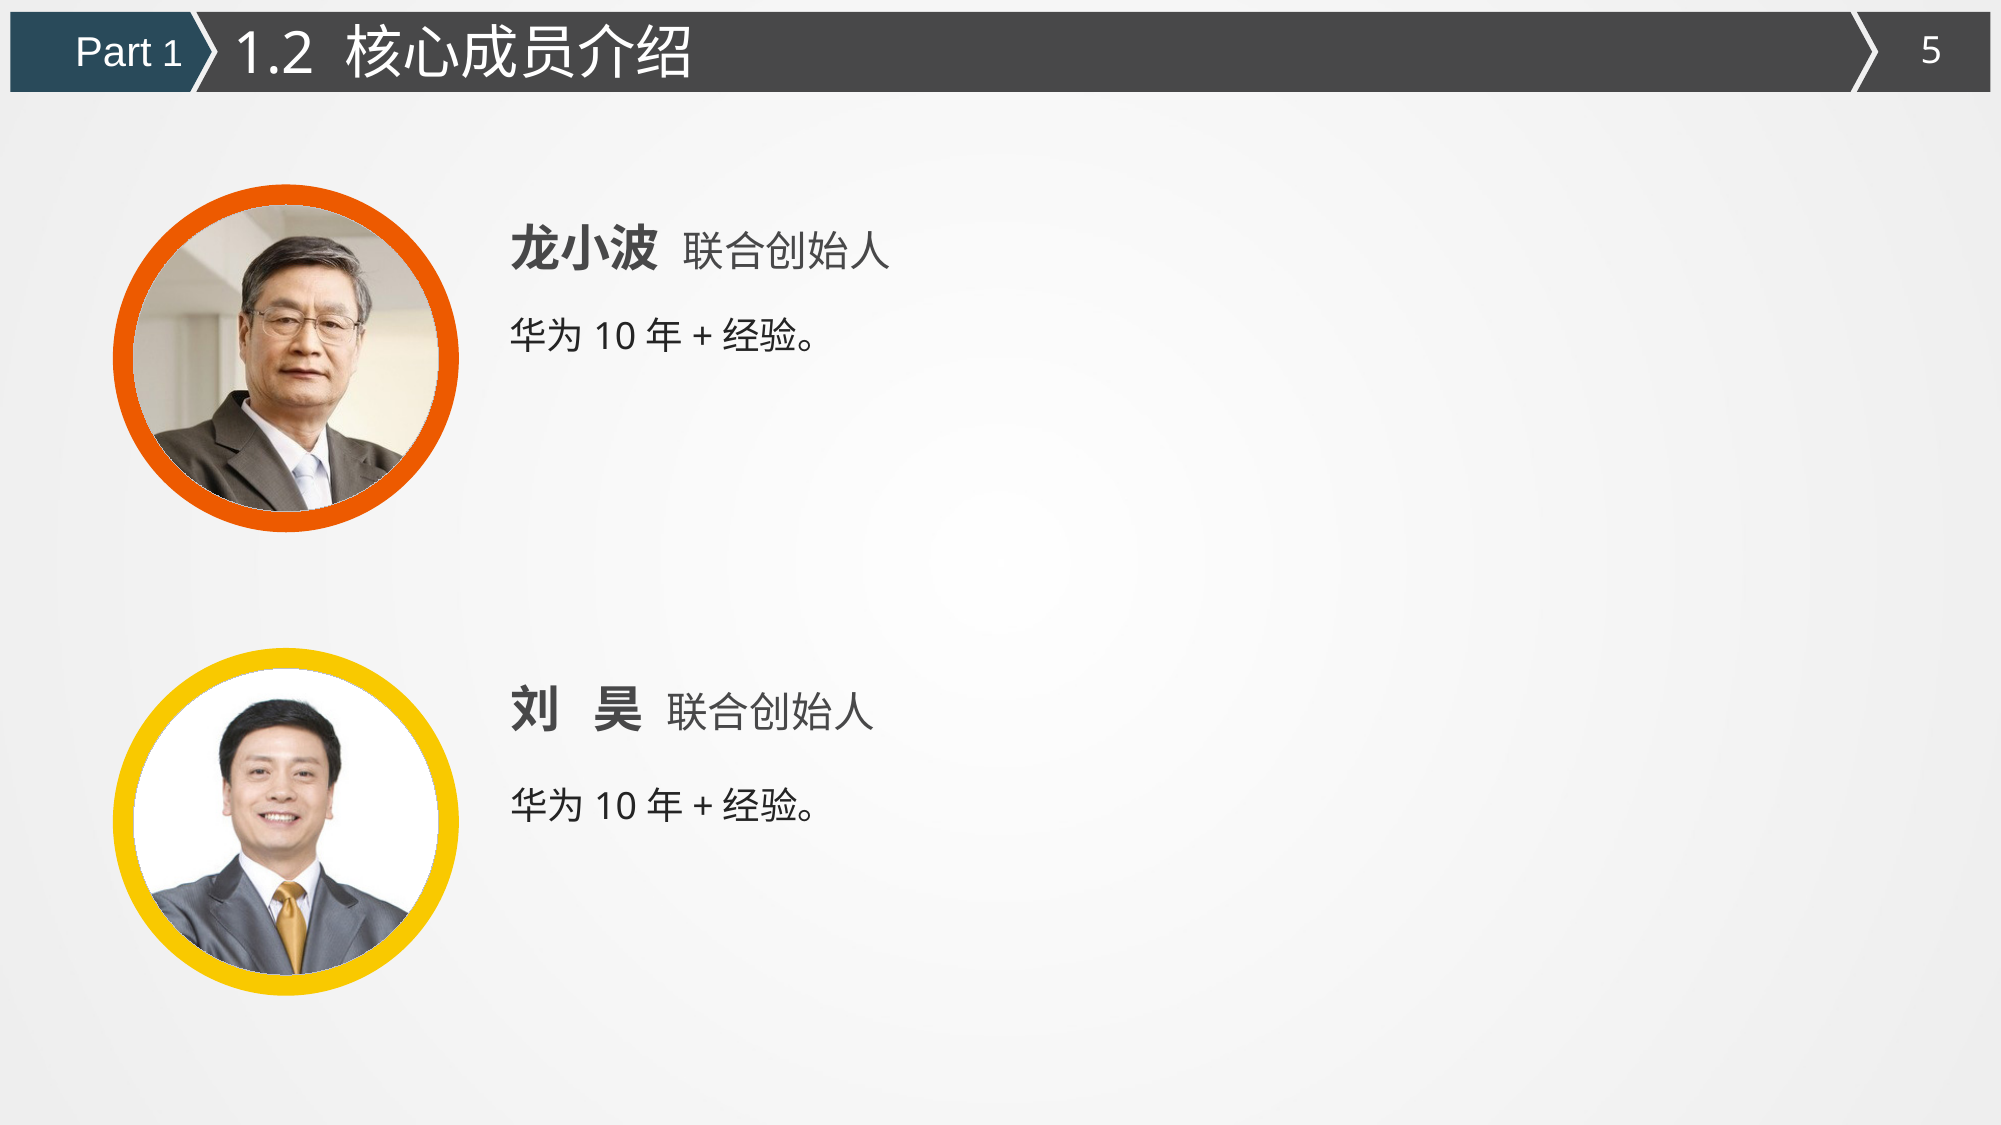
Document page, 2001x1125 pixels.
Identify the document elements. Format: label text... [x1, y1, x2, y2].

text_box 华为10年+经验。 [495, 775, 1864, 835]
picture [0, 0, 2001, 1125]
text_box Part 1 [22, 17, 198, 83]
text_box [133, 668, 439, 976]
text_box [112, 647, 459, 996]
text_box 1.2 核心成员介绍 [218, 7, 1046, 93]
text_box 华为10年+经验。 [494, 304, 1863, 365]
text_box 龙小波 联合创始人 [495, 209, 977, 304]
text_box 刘 昊 联合创始人 [495, 669, 1001, 745]
text_box [133, 204, 439, 512]
text_box [112, 184, 459, 533]
